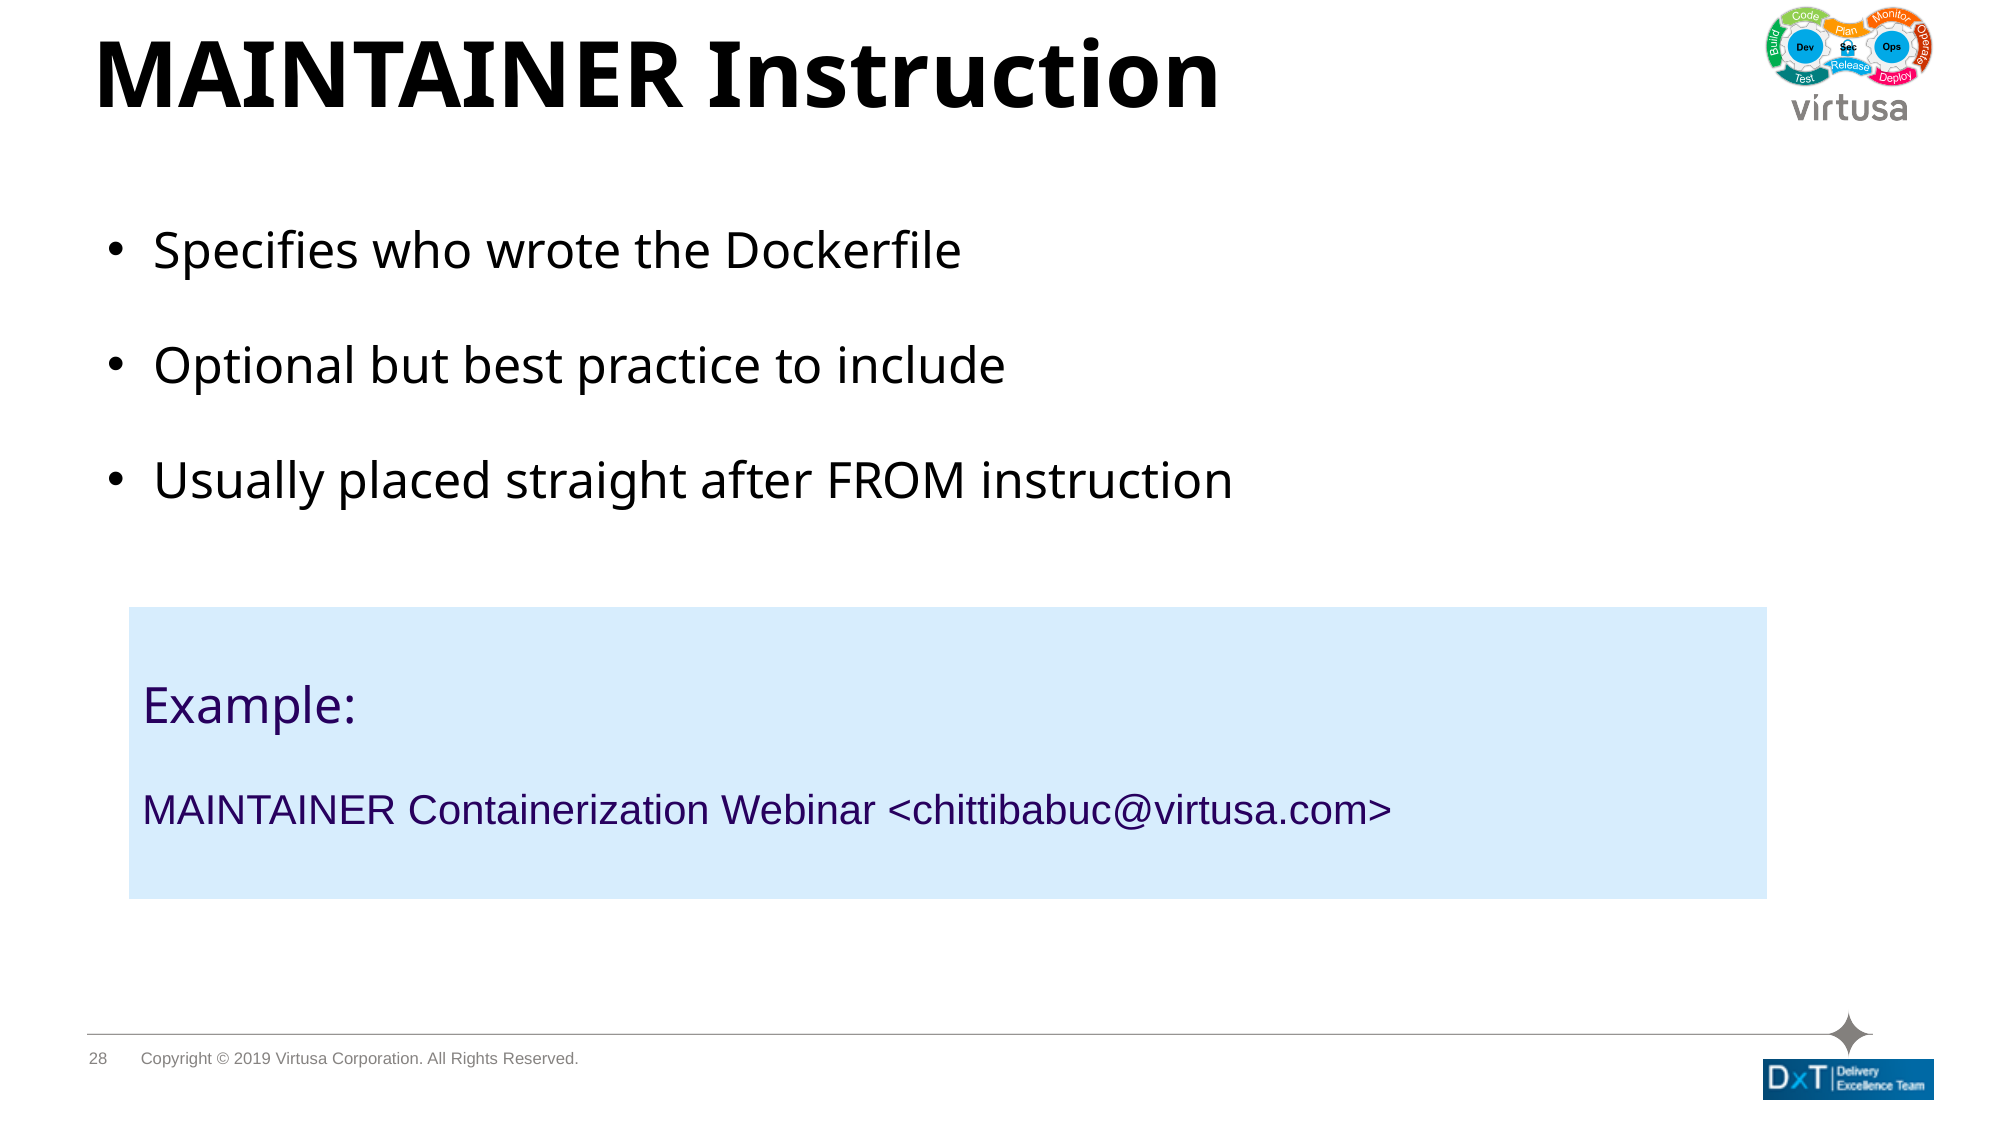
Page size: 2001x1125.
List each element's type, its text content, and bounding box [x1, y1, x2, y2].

picture [1791, 94, 1907, 121]
picture [1764, 5, 1934, 88]
text_box Example: MAINTAINER Containerization Webinar <chittibabuc@virtusa.com> [126, 605, 1769, 901]
text_box Specifies who wrote the Dockerfile Optional but best practice to include Usually placed straight after FROM instruction [92, 180, 1848, 516]
title MAINTAINER Instruction [92, 28, 1668, 180]
picture [1763, 1059, 1934, 1100]
text_box Docker Engine [87, 1009, 1873, 1059]
